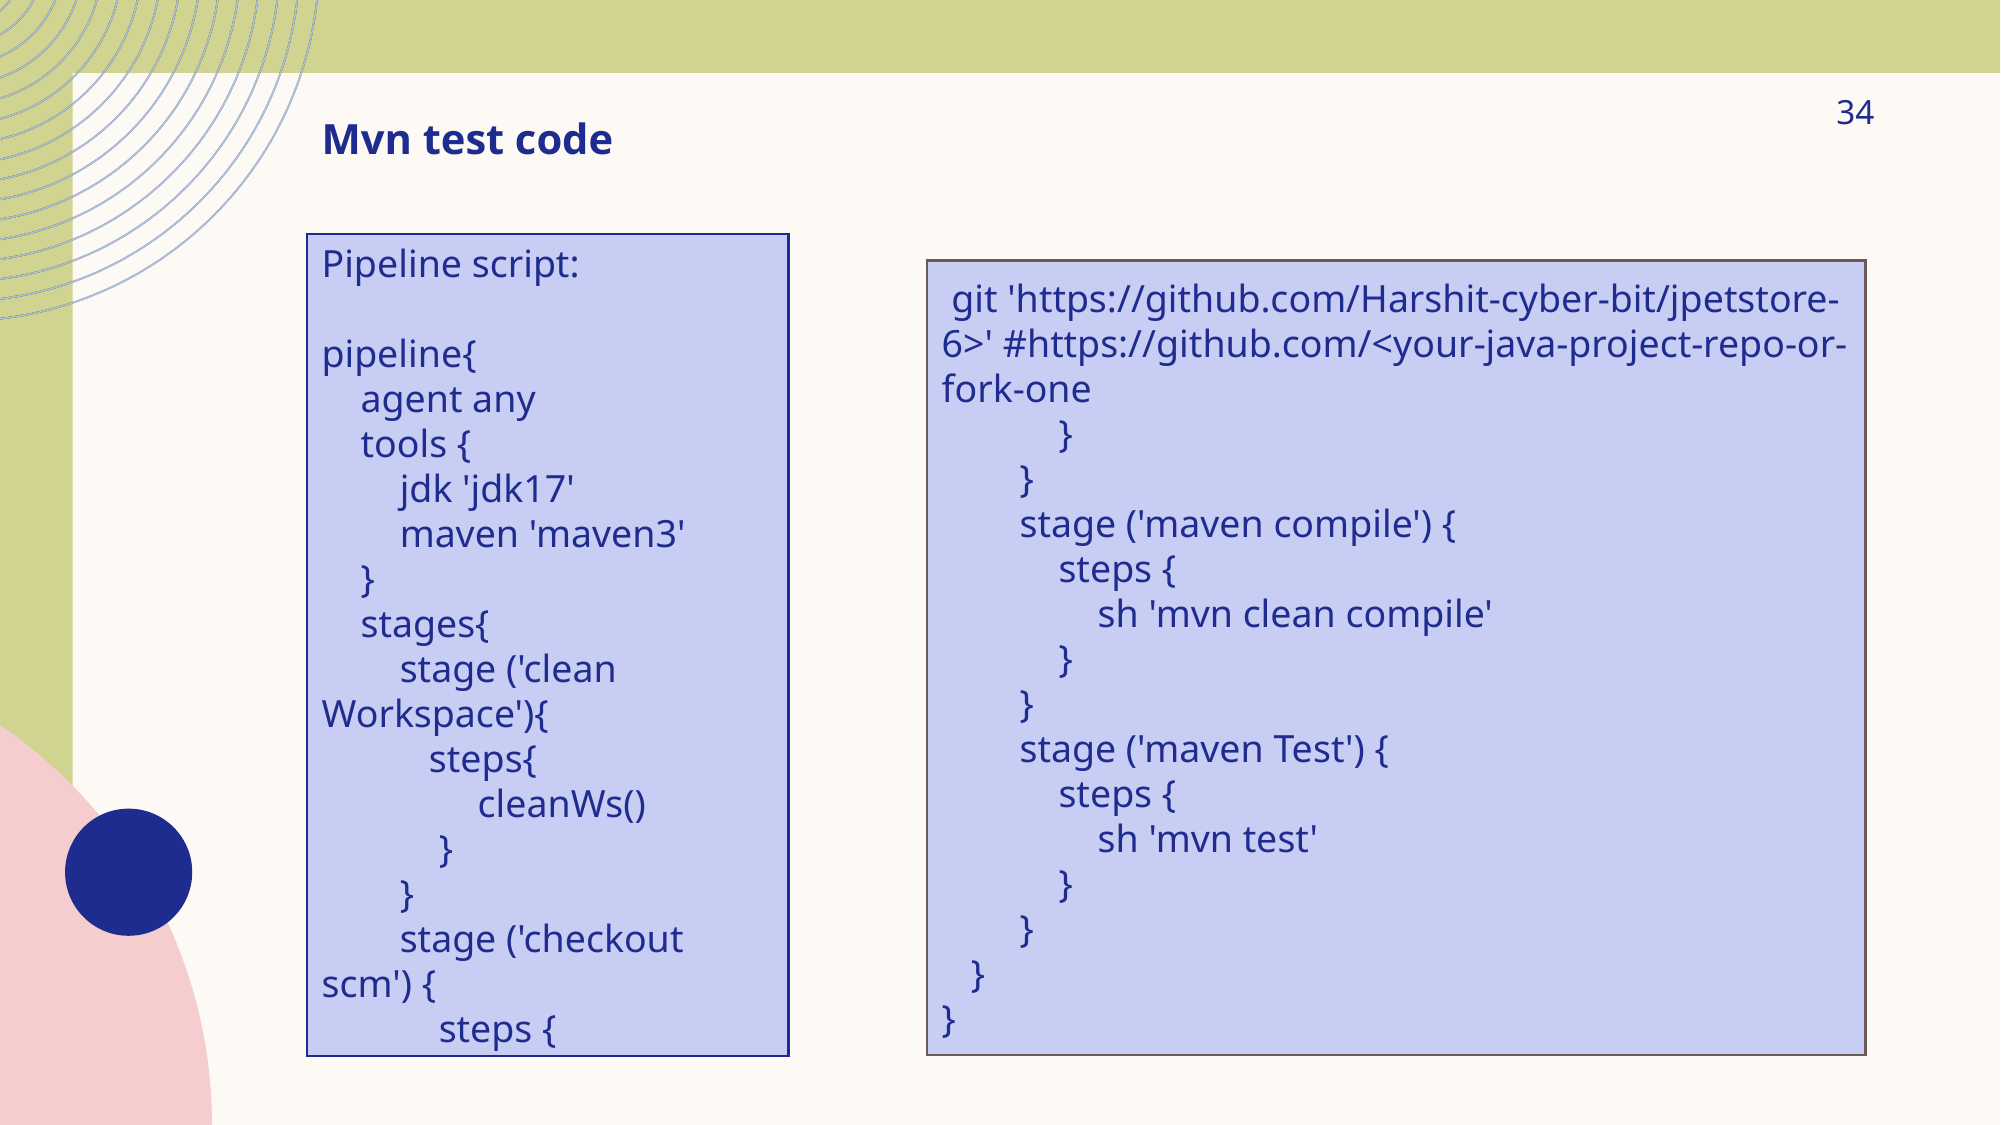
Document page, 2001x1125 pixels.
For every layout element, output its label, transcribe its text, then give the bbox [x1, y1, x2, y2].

picture [0, 0, 2001, 785]
text_box Mvn test code [306, 105, 1307, 170]
text_box git 'https://github.com/Harshit-cyber-bit/jpetstore-6>' #https://github.com/<your-java-project-repo-or-fork-one } } stage ('maven compile') { steps { sh 'mvn clean compile' } } stage ('maven Test') { steps { sh 'mvn test' } } } } [926, 259, 1867, 1056]
slide_number 34 [1712, 75, 1875, 153]
text_box Pipeline script: pipeline{ agent any tools { jdk 'jdk17' maven 'maven3' } stages{ stage ('clean Workspace'){ steps{ cleanWs() } } stage ('checkout scm') { steps { [306, 233, 790, 1057]
